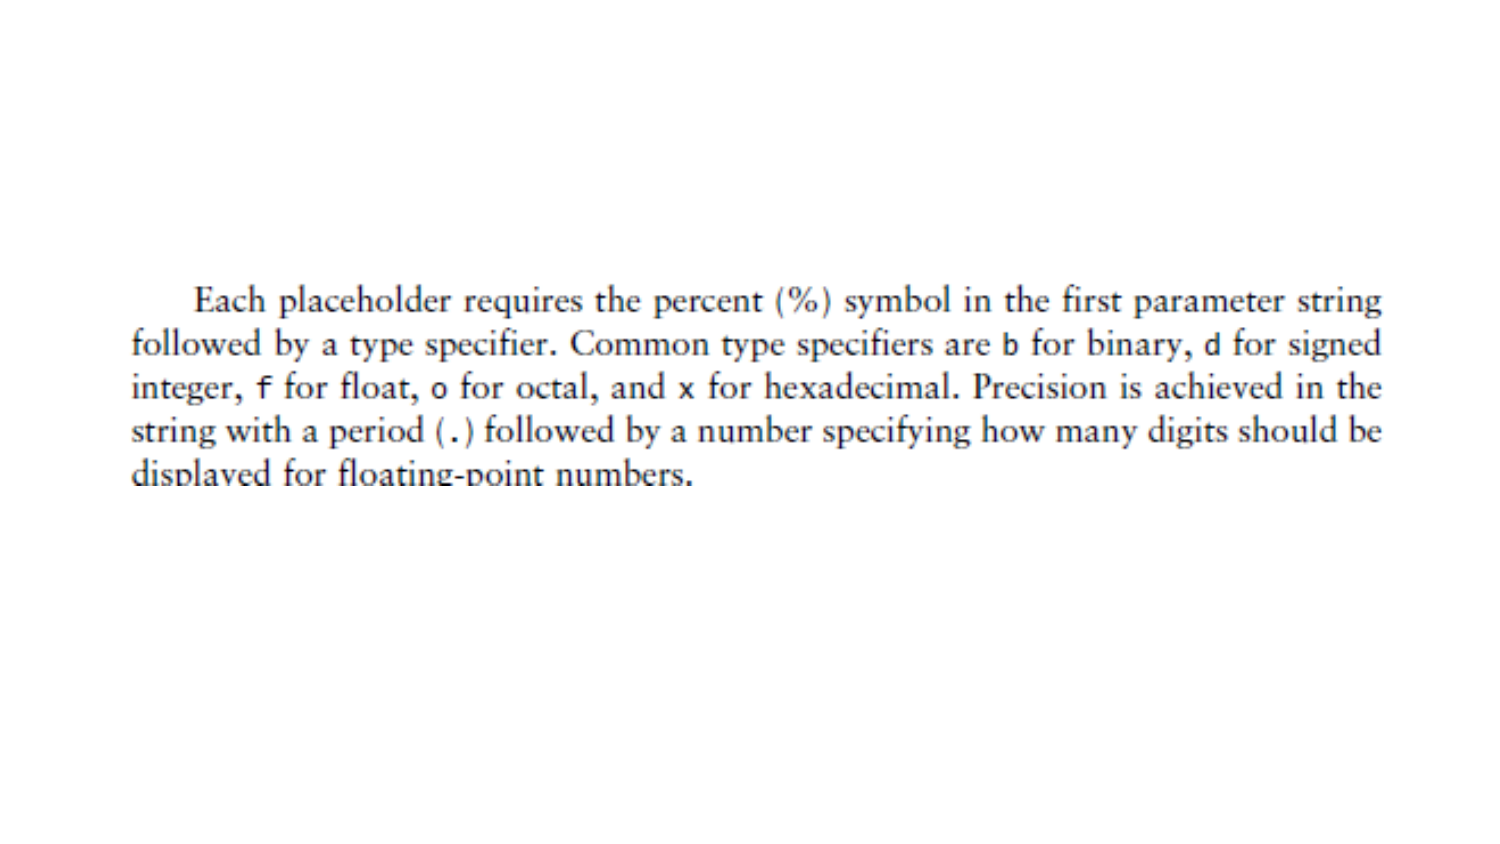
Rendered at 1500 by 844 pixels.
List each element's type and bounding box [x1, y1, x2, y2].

picture [62, 253, 1434, 486]
